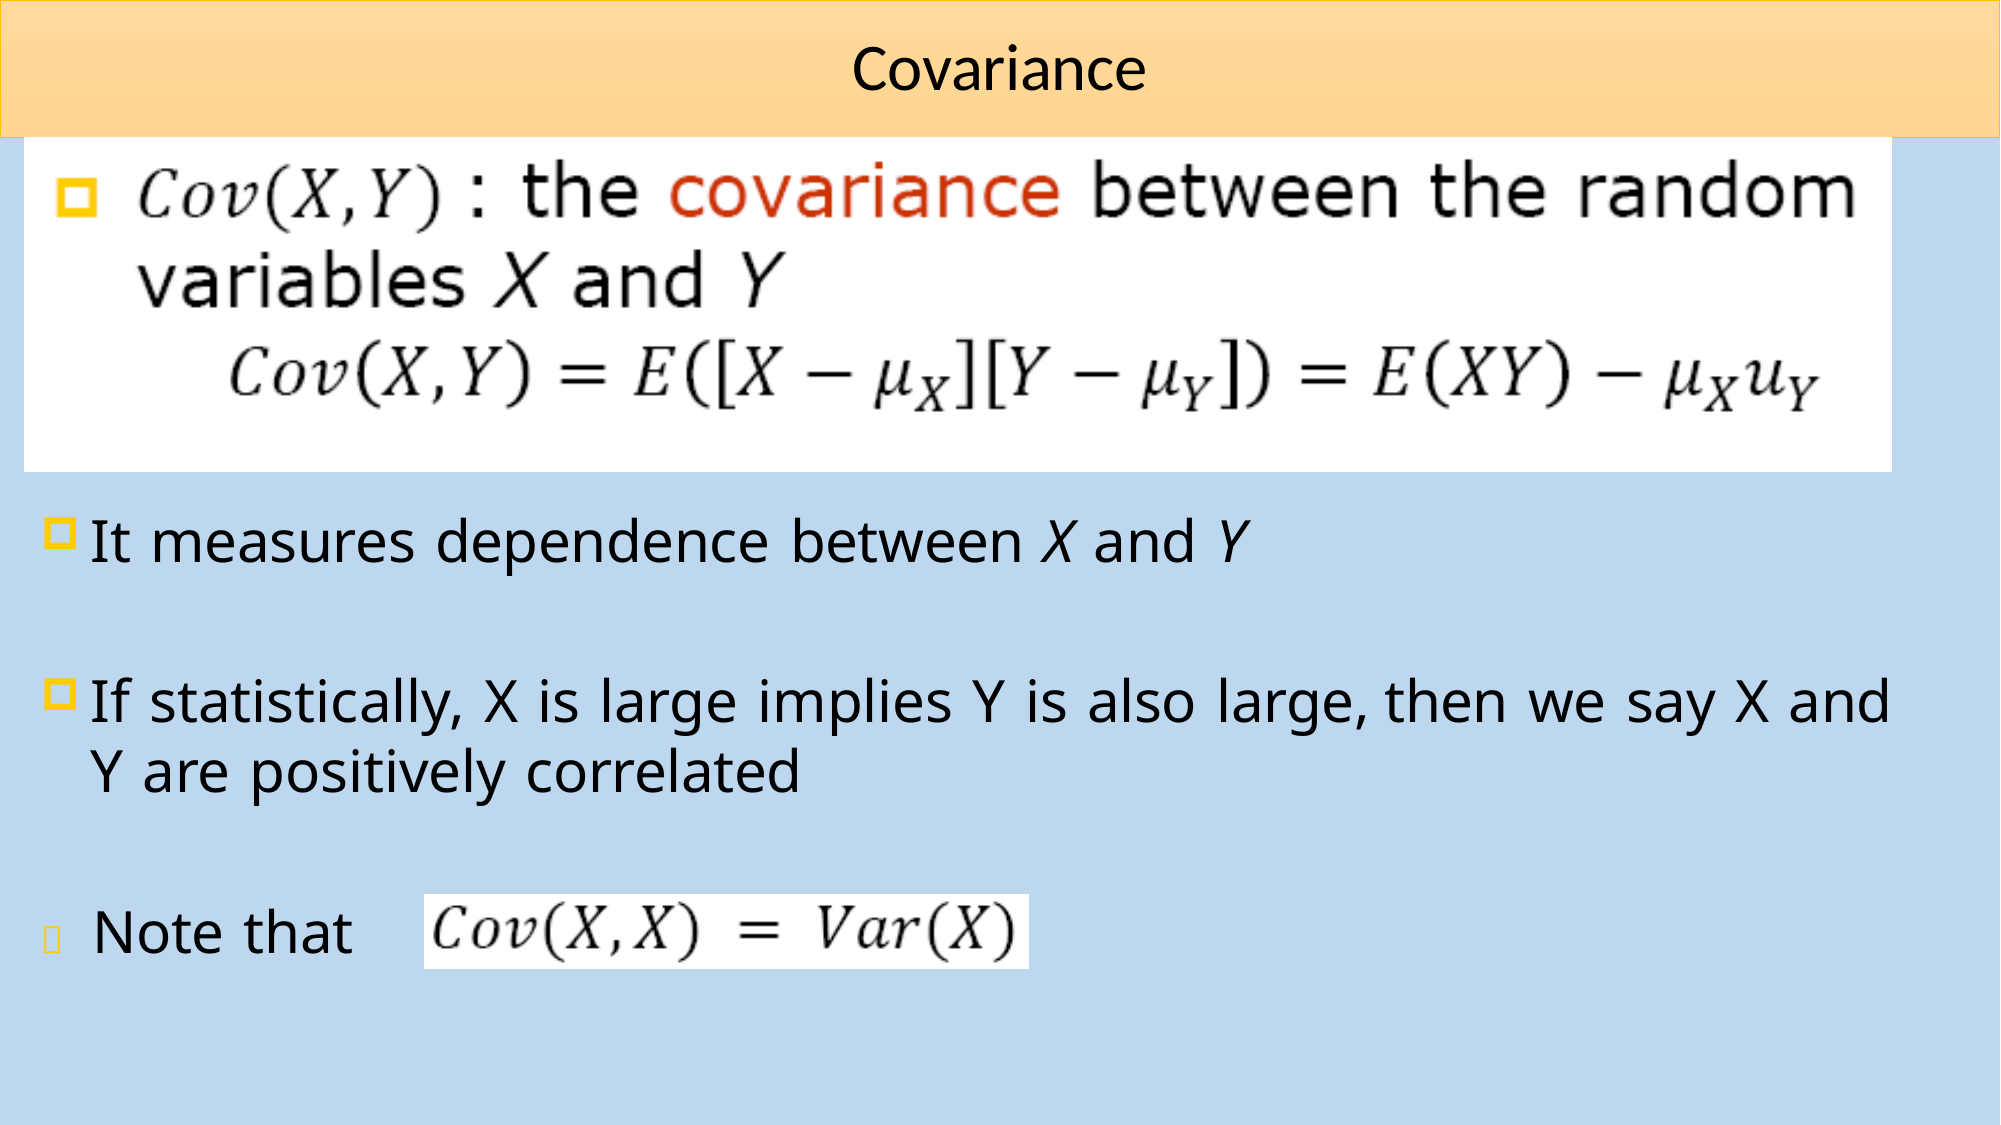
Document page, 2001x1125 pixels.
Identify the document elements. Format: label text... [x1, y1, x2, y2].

picture [424, 894, 1029, 969]
title Covariance [0, 0, 2000, 138]
picture [24, 137, 1892, 472]
text_box It measures dependence between X and Y If statistically, X is large implies Y is also large, then we say X and Y are positively correlated  Note that [38, 504, 1907, 966]
